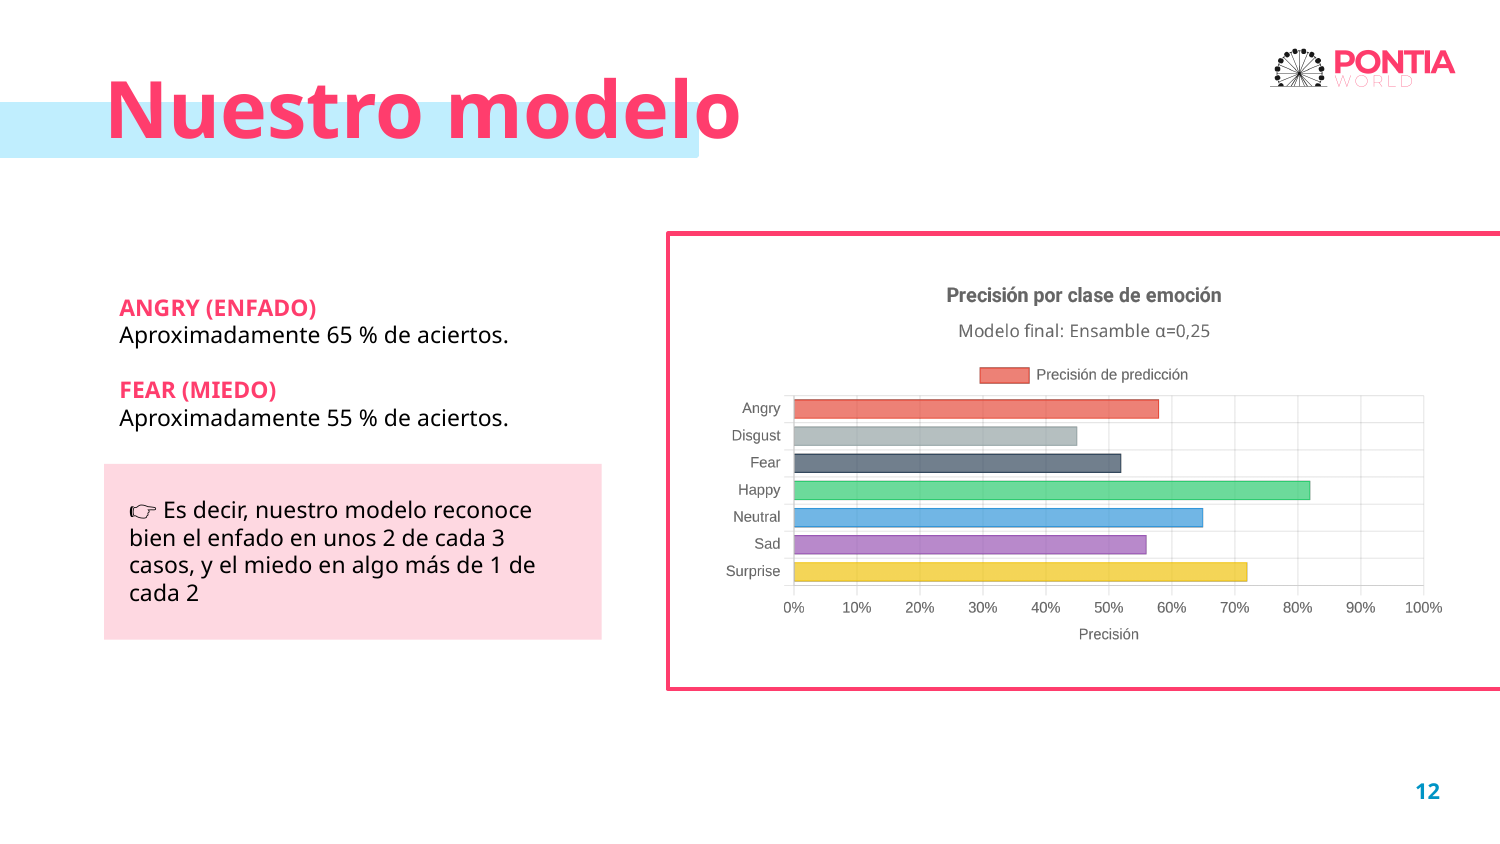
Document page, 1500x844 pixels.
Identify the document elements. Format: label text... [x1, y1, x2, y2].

text_box [104, 463, 602, 640]
picture [1270, 45, 1456, 94]
text_box 👉 Es decir, nuestro modelo reconoce bien el enfado en unos 2 de cada 3 casos, y el miedo en algo más de 1 de cada 2 [114, 488, 592, 614]
text_box ANGRY (ENFADO) Aproximadamente 65 % de aciertos. FEAR (MIEDO) Aproximadamente 55 % de aciertos. [104, 286, 667, 439]
text_box 12 [1201, 770, 1456, 812]
text_box [667, 233, 1500, 689]
text_box Nuestro modelo [104, 58, 1284, 154]
picture [722, 272, 1446, 651]
text_box [0, 104, 697, 156]
